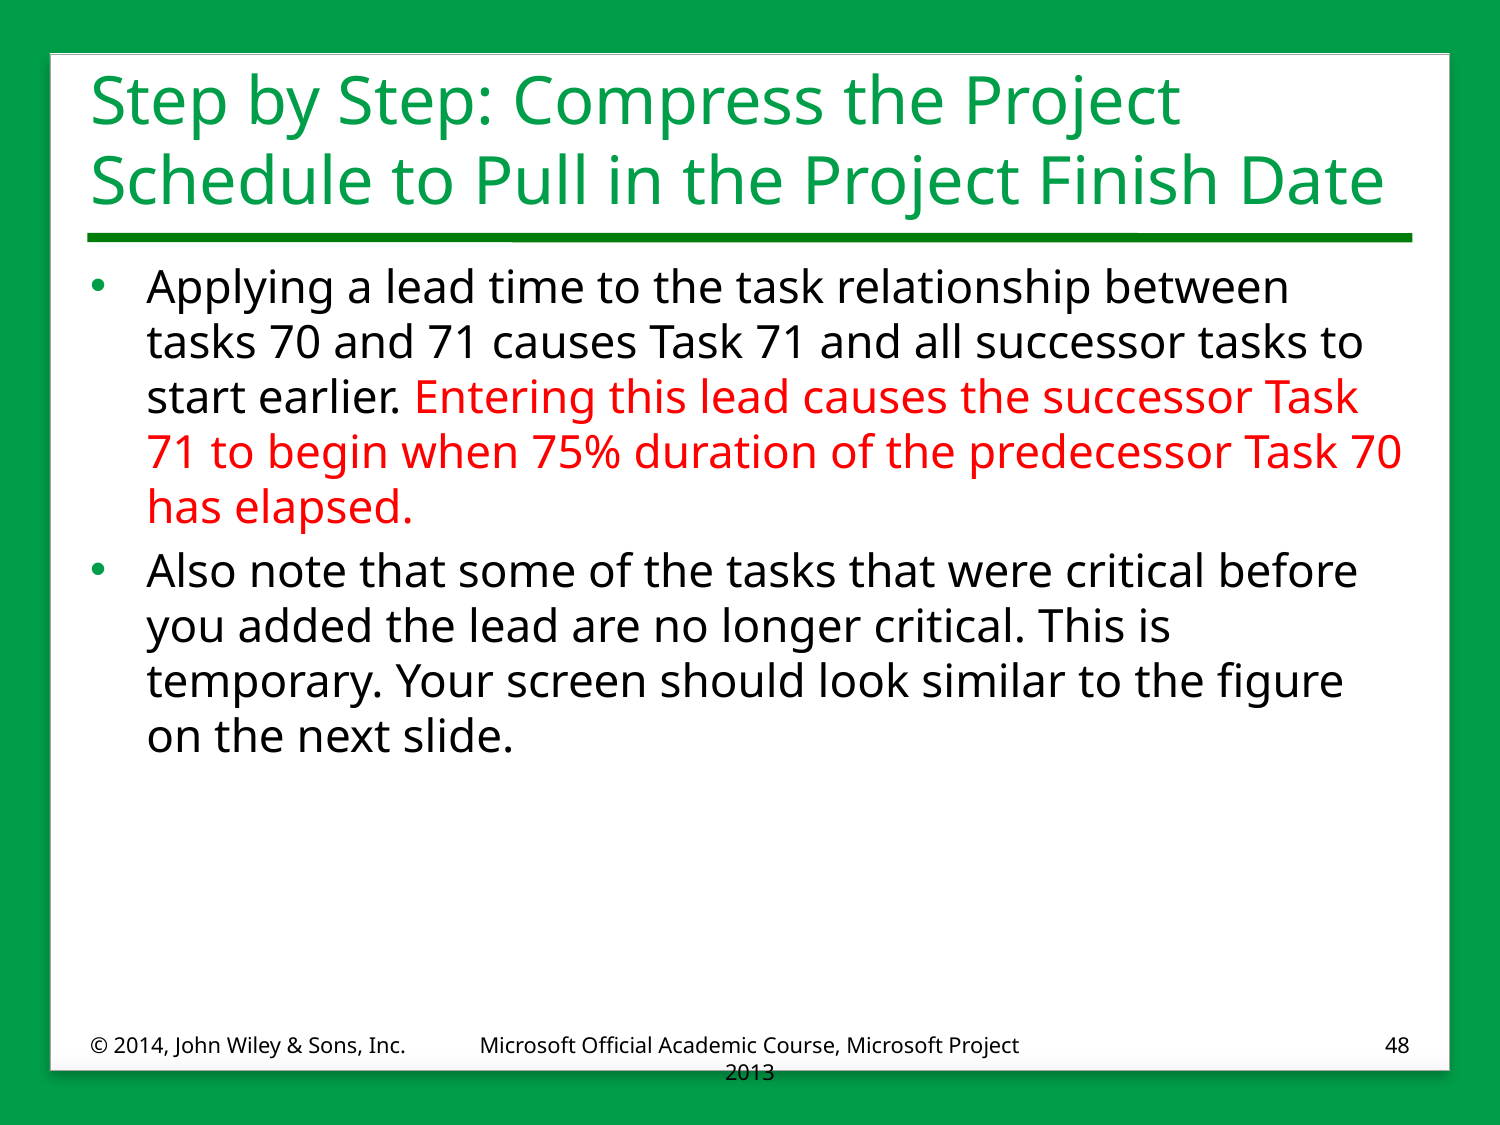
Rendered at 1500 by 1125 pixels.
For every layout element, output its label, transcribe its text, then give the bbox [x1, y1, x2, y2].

footer Microsoft Official Academic Course, Microsoft Project 2013 [449, 1024, 1051, 1103]
slide_number 48 [1074, 1024, 1426, 1103]
slide_number © 2014, John Wiley & Sons, Inc. [74, 1024, 426, 1103]
title Step by Step: Compress the Project Schedule to Pull in the Project Finish Date [74, 74, 1426, 226]
list Applying a lead time to the task relationship between tasks 70 and 71 causes Task 71 and all successor tasks to start earlier. Entering this lead causes the successor Task 71 to begin when 75% duration of the predecessor Task 70 has elapsed. Also note that some of the tasks that were critical before you added the lead are no longer critical. This is temporary. Your screen should look similar to the figure on the next slide. [75, 249, 1425, 1063]
